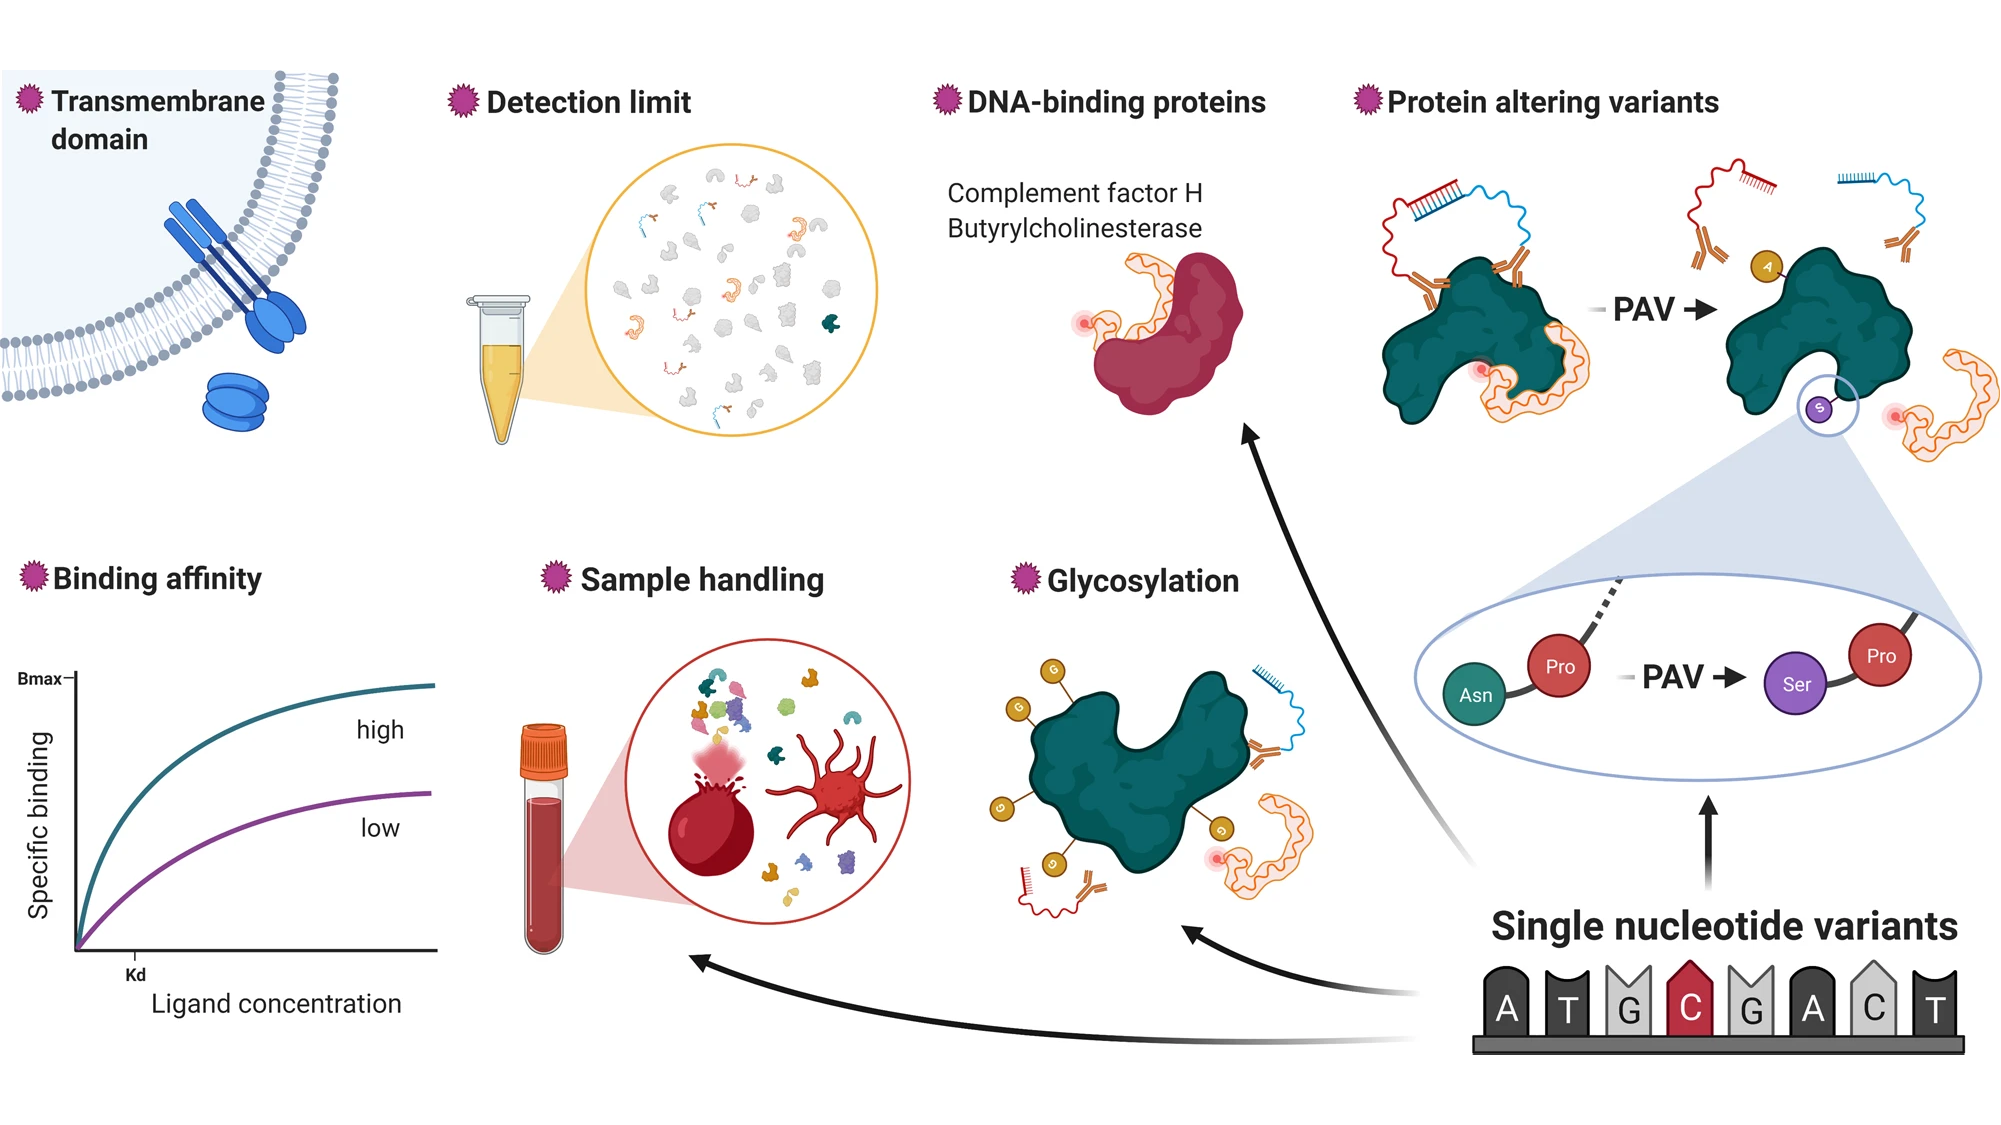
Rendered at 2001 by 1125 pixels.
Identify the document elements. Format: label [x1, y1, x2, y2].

picture [0, 70, 2000, 1055]
